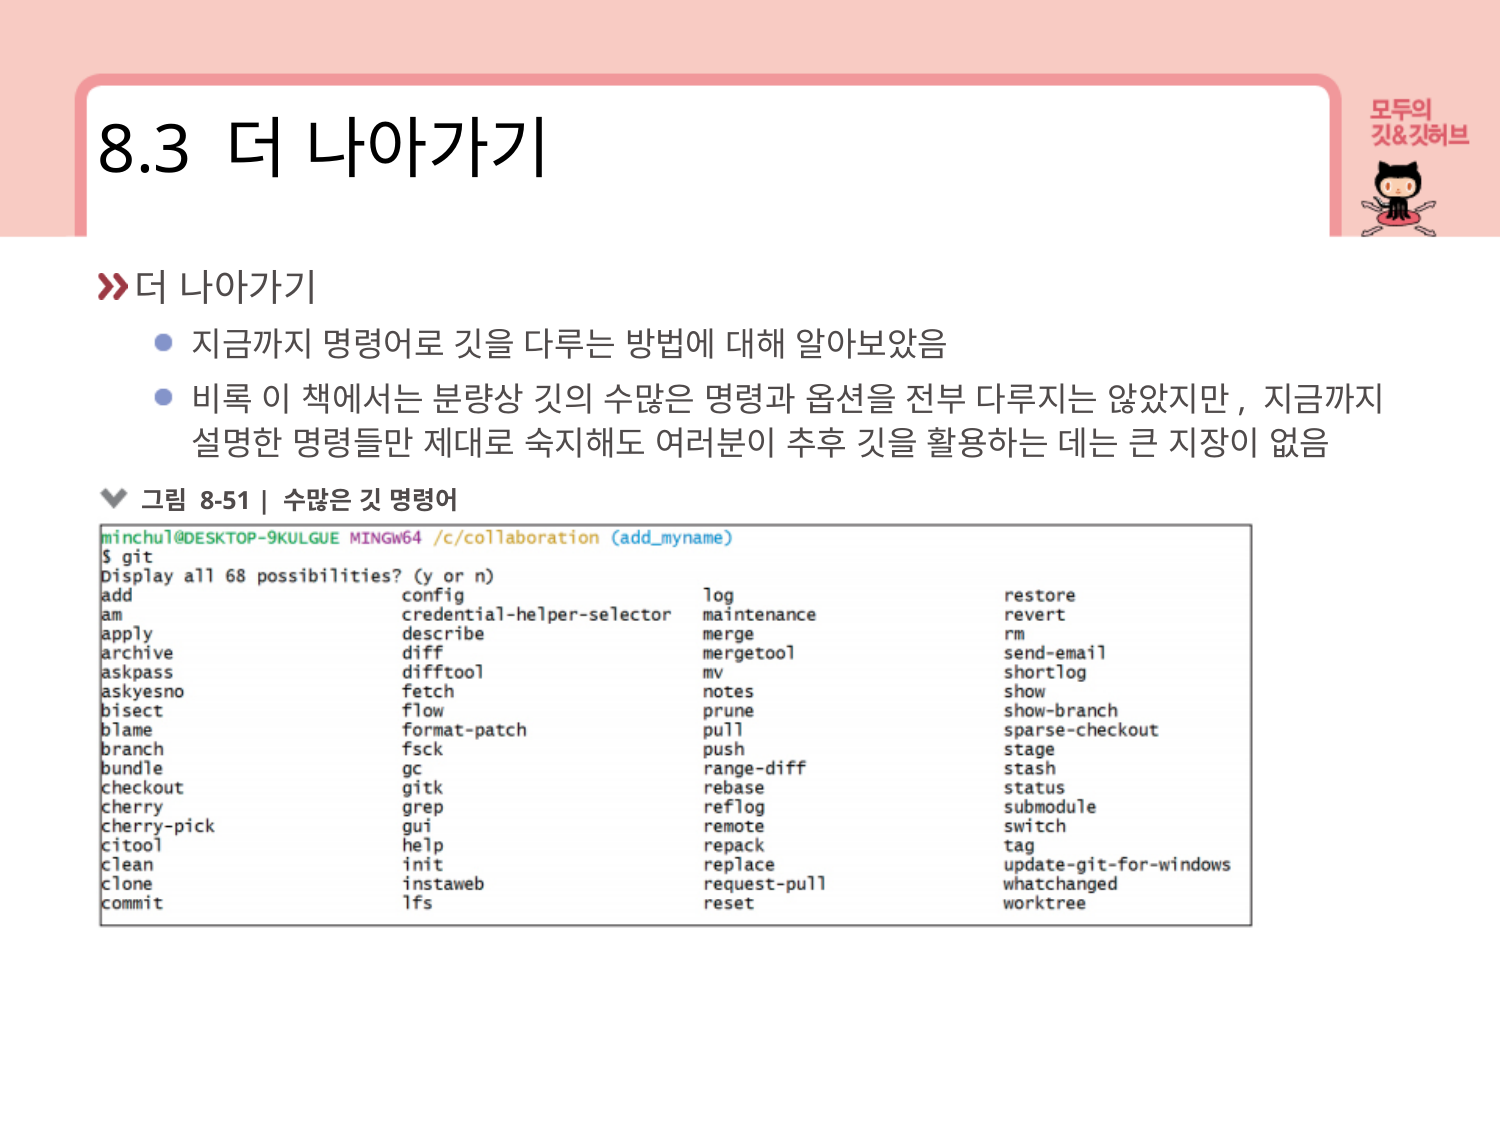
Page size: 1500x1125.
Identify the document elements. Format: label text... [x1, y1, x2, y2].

text_box 더 나아가기 지금까지 명령어로 깃을 다루는 방법에 대해 알아보았음 비록 이 책에서는 분량상 깃의 수많은 명령과 옵션을 전부 다루지는 않았지만, 지금까지 설명한 명령들만 제대로 숙지해도 여러분이 추후 깃을 활용하는 데는 큰 지장이 없음 [82, 252, 1439, 1067]
picture [0, 0, 1500, 1125]
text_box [97, 473, 1374, 520]
text_box 8.3 더 나아가기 [82, 61, 1413, 193]
